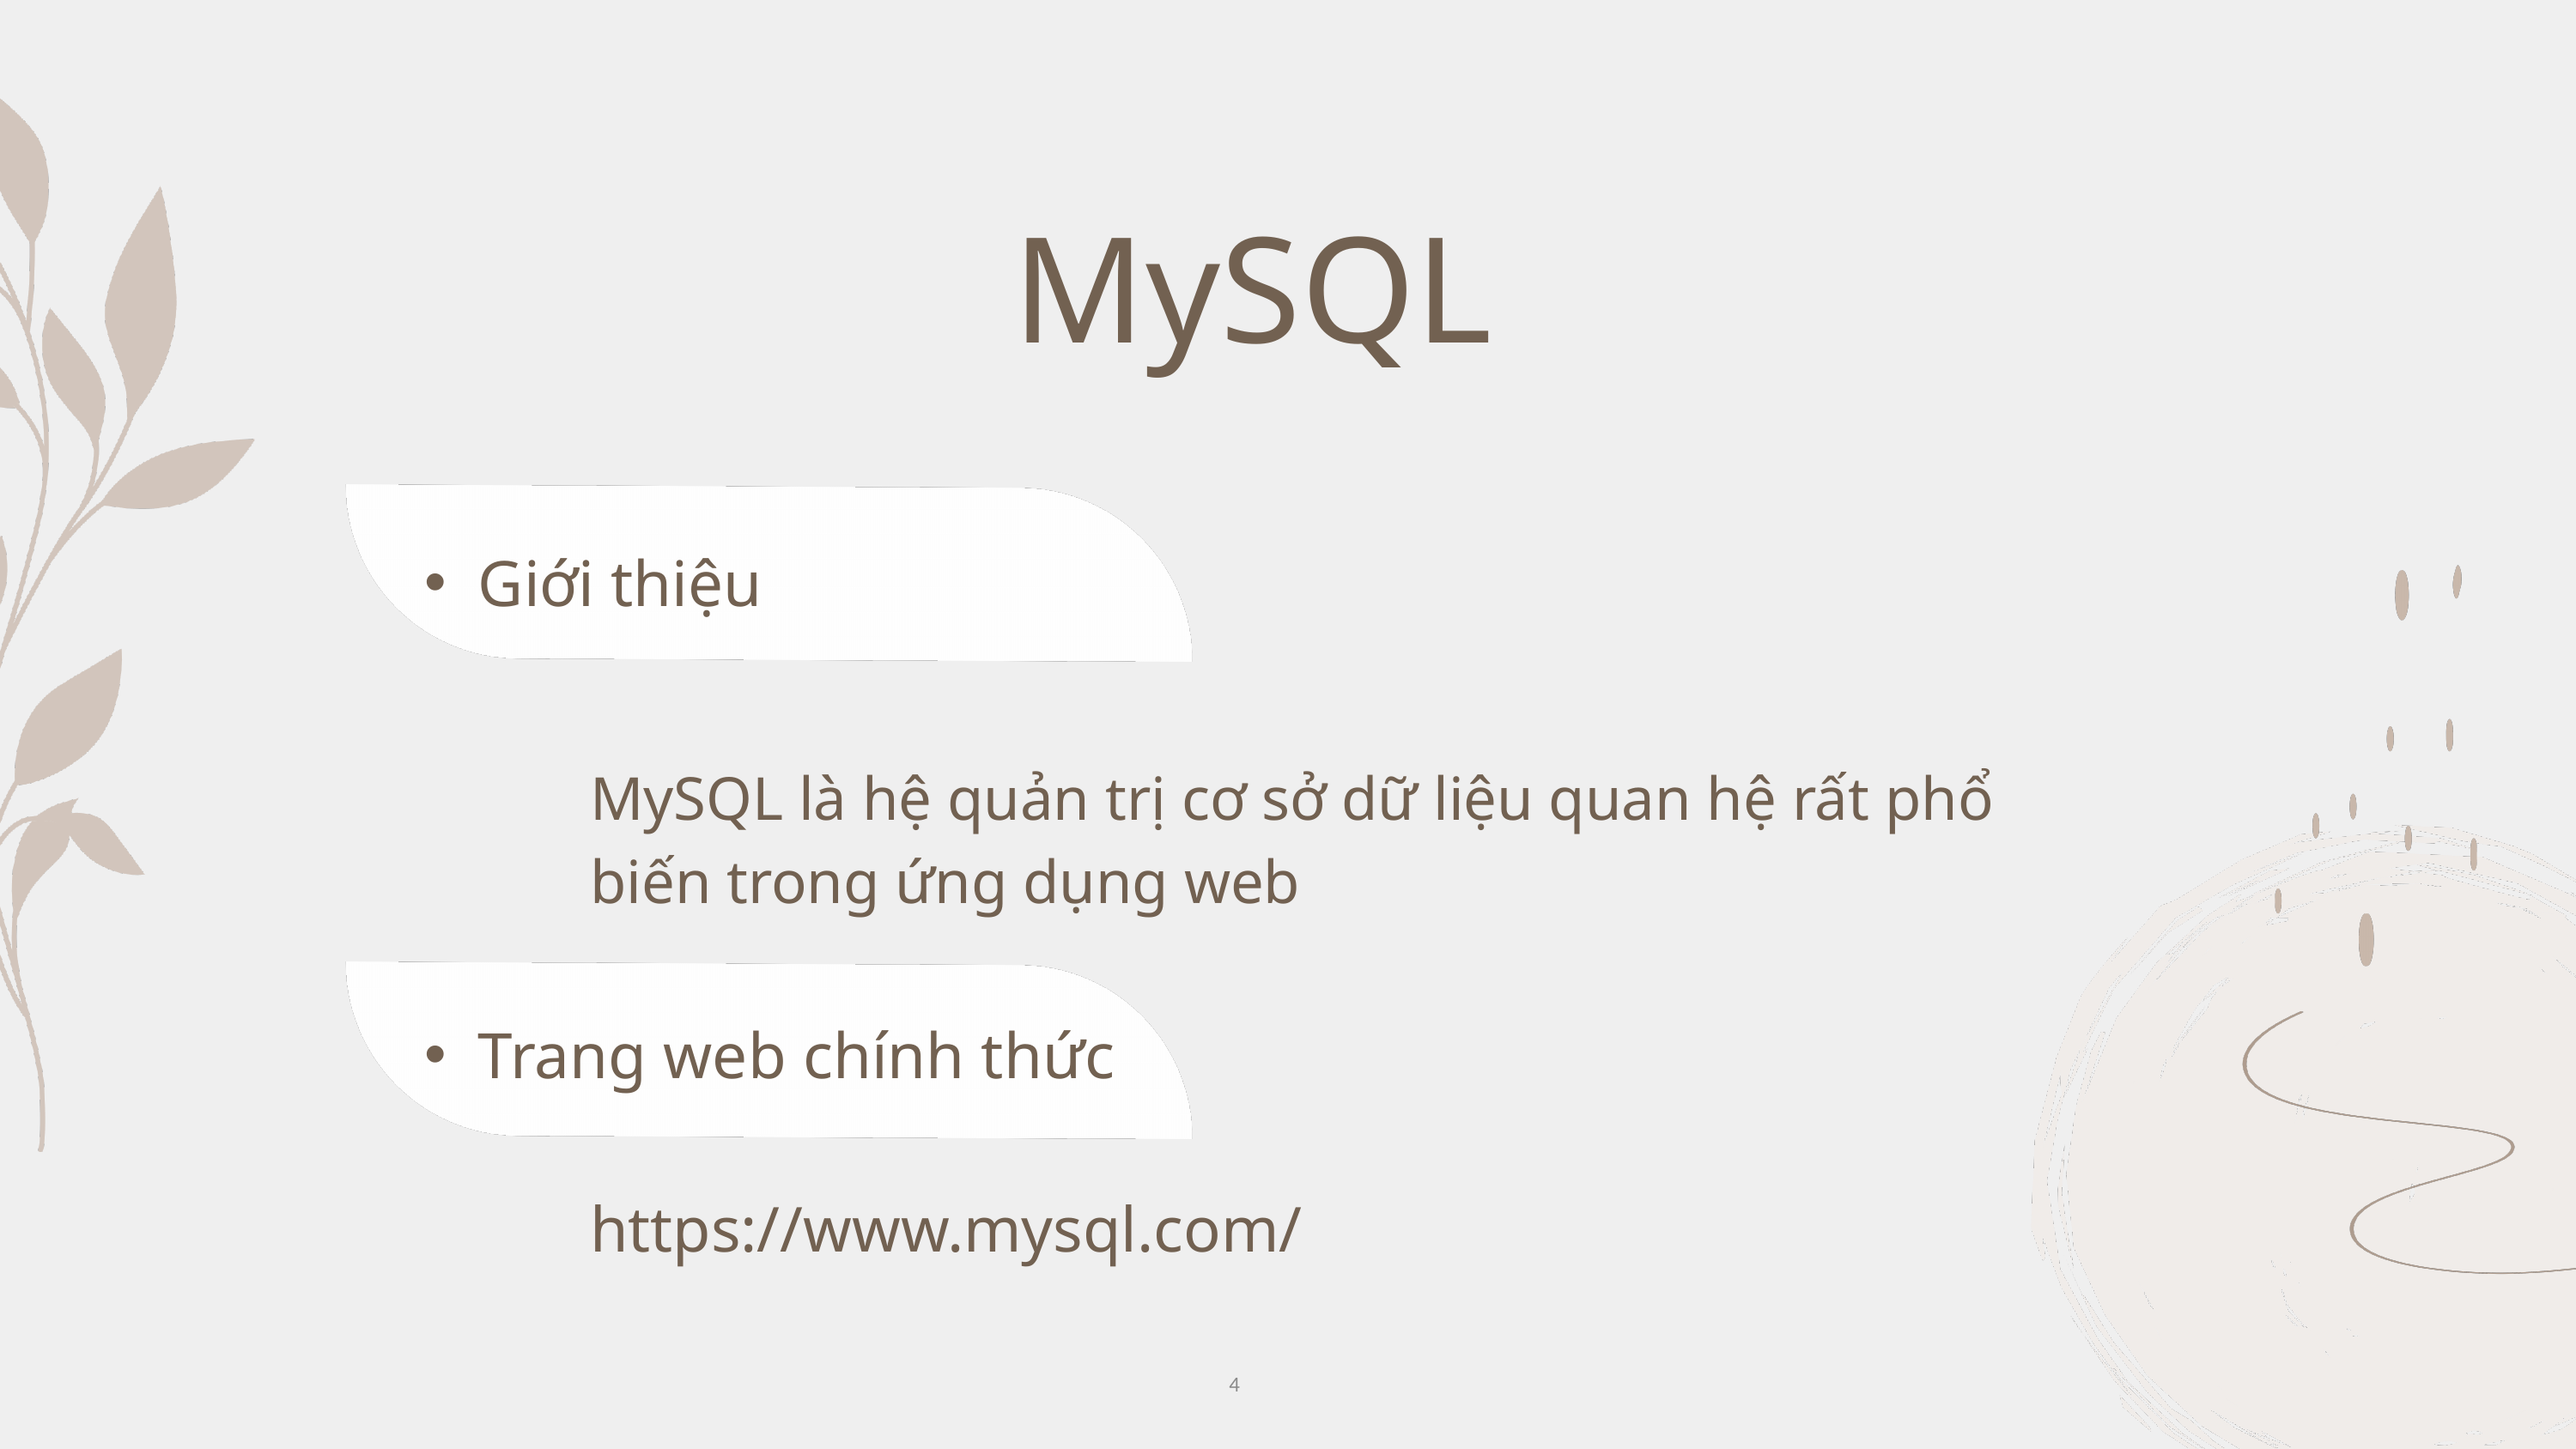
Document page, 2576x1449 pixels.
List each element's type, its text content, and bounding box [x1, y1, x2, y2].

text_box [1936, 650, 2576, 1449]
text_box Trang web chính thức [371, 1003, 1263, 1092]
text_box Giới thiệu [371, 531, 1263, 620]
text_box MySQL là hệ quản trị cơ sở dữ liệu quan hệ rất phổ biến trong ứng dụng web [590, 749, 1932, 916]
text_box [345, 484, 1193, 662]
text_box [345, 961, 1193, 1139]
picture [2275, 556, 2477, 650]
slide_number 4 [952, 1357, 1254, 1410]
text_box https://www.mysql.com/ [590, 1178, 1741, 1265]
text_box [0, 41, 255, 1152]
text_box MySQL [936, 167, 1570, 373]
